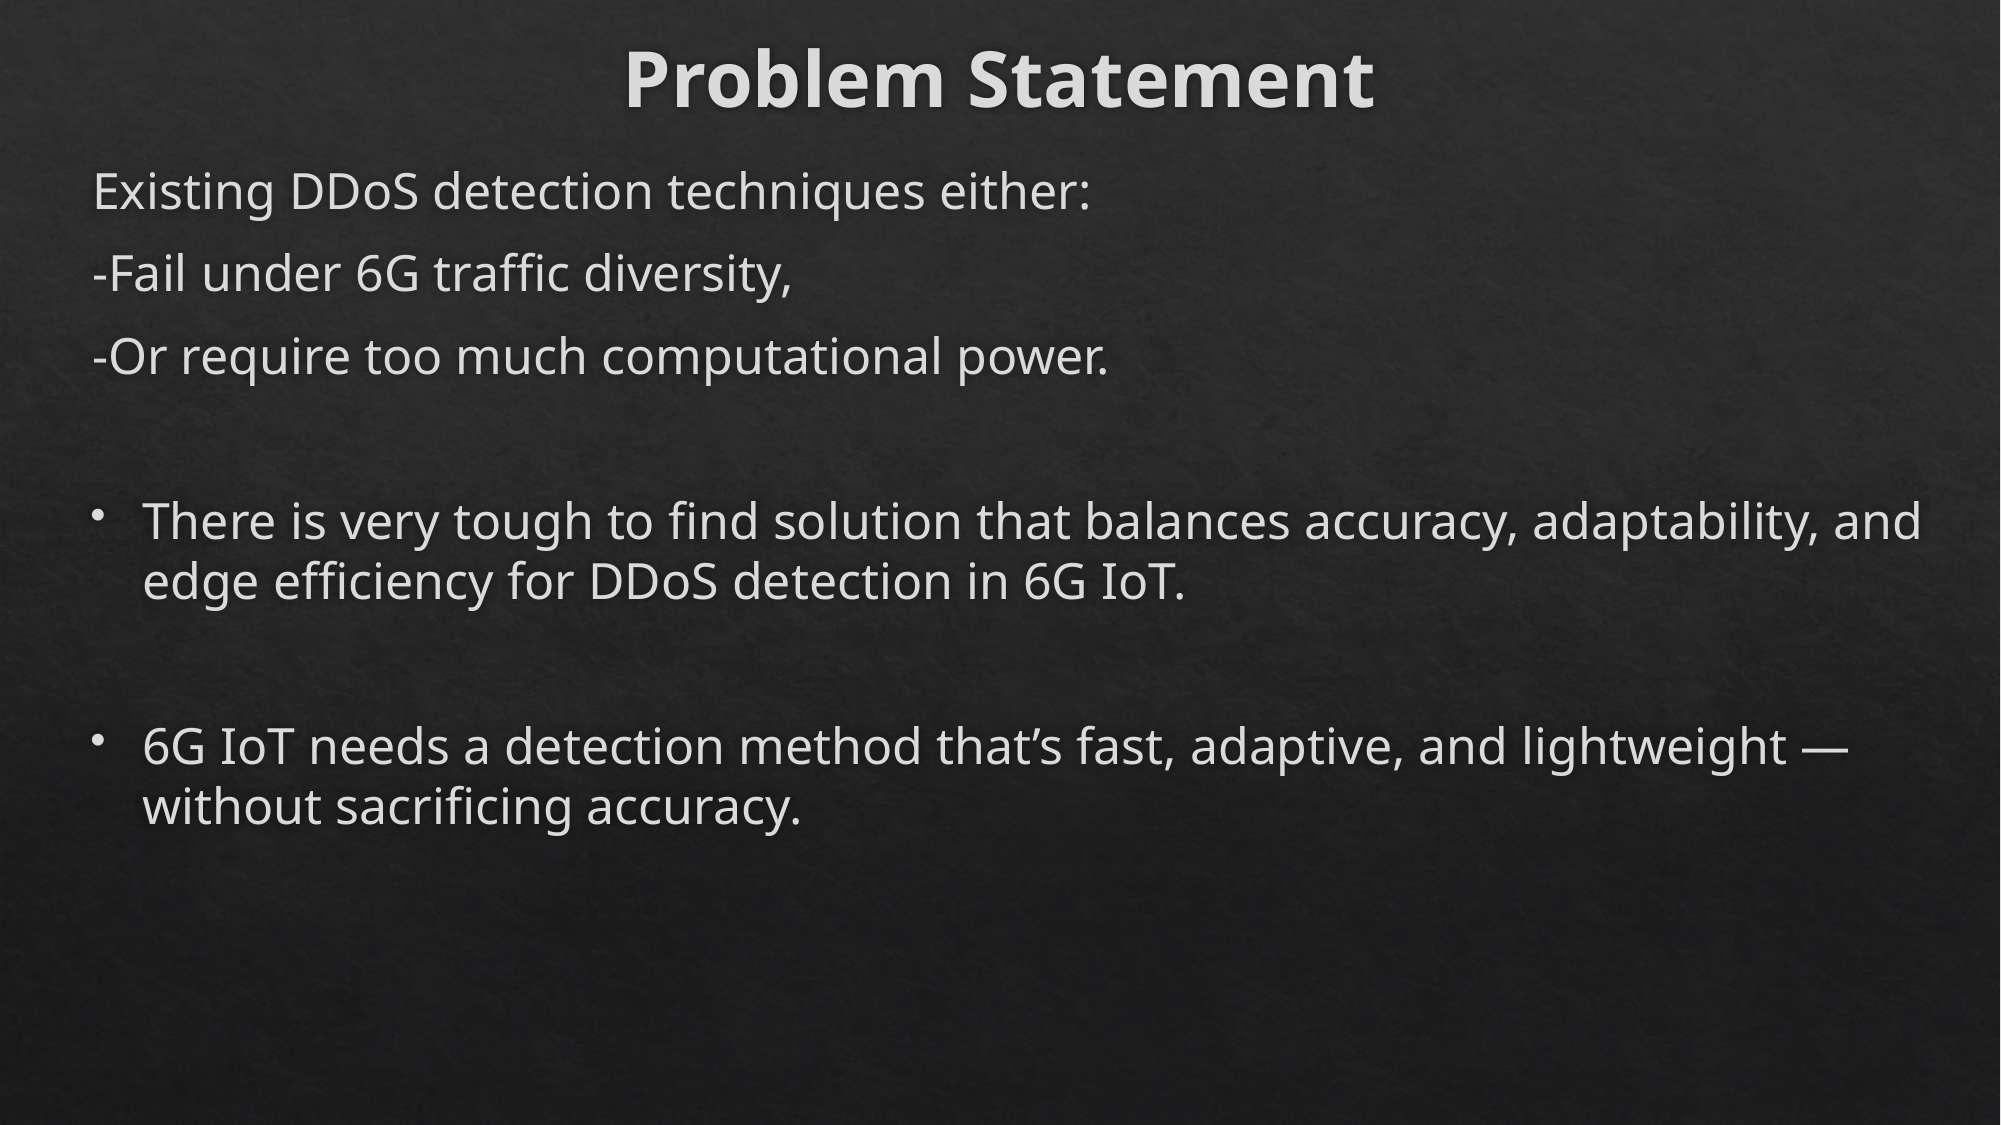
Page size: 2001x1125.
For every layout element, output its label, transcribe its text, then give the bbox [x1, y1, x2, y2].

title Problem Statement [174, 22, 1825, 131]
list Existing DDoS detection techniques either: -Fail under 6G traffic diversity, -Or require too much computational power. There is very tough to find solution that balances accuracy, adaptability, and edge efficiency for DDoS detection in 6G IoT. 6G IoT needs a detection method that’s fast, adaptive, and lightweight — without sacrificing accuracy. [70, 151, 1969, 1078]
